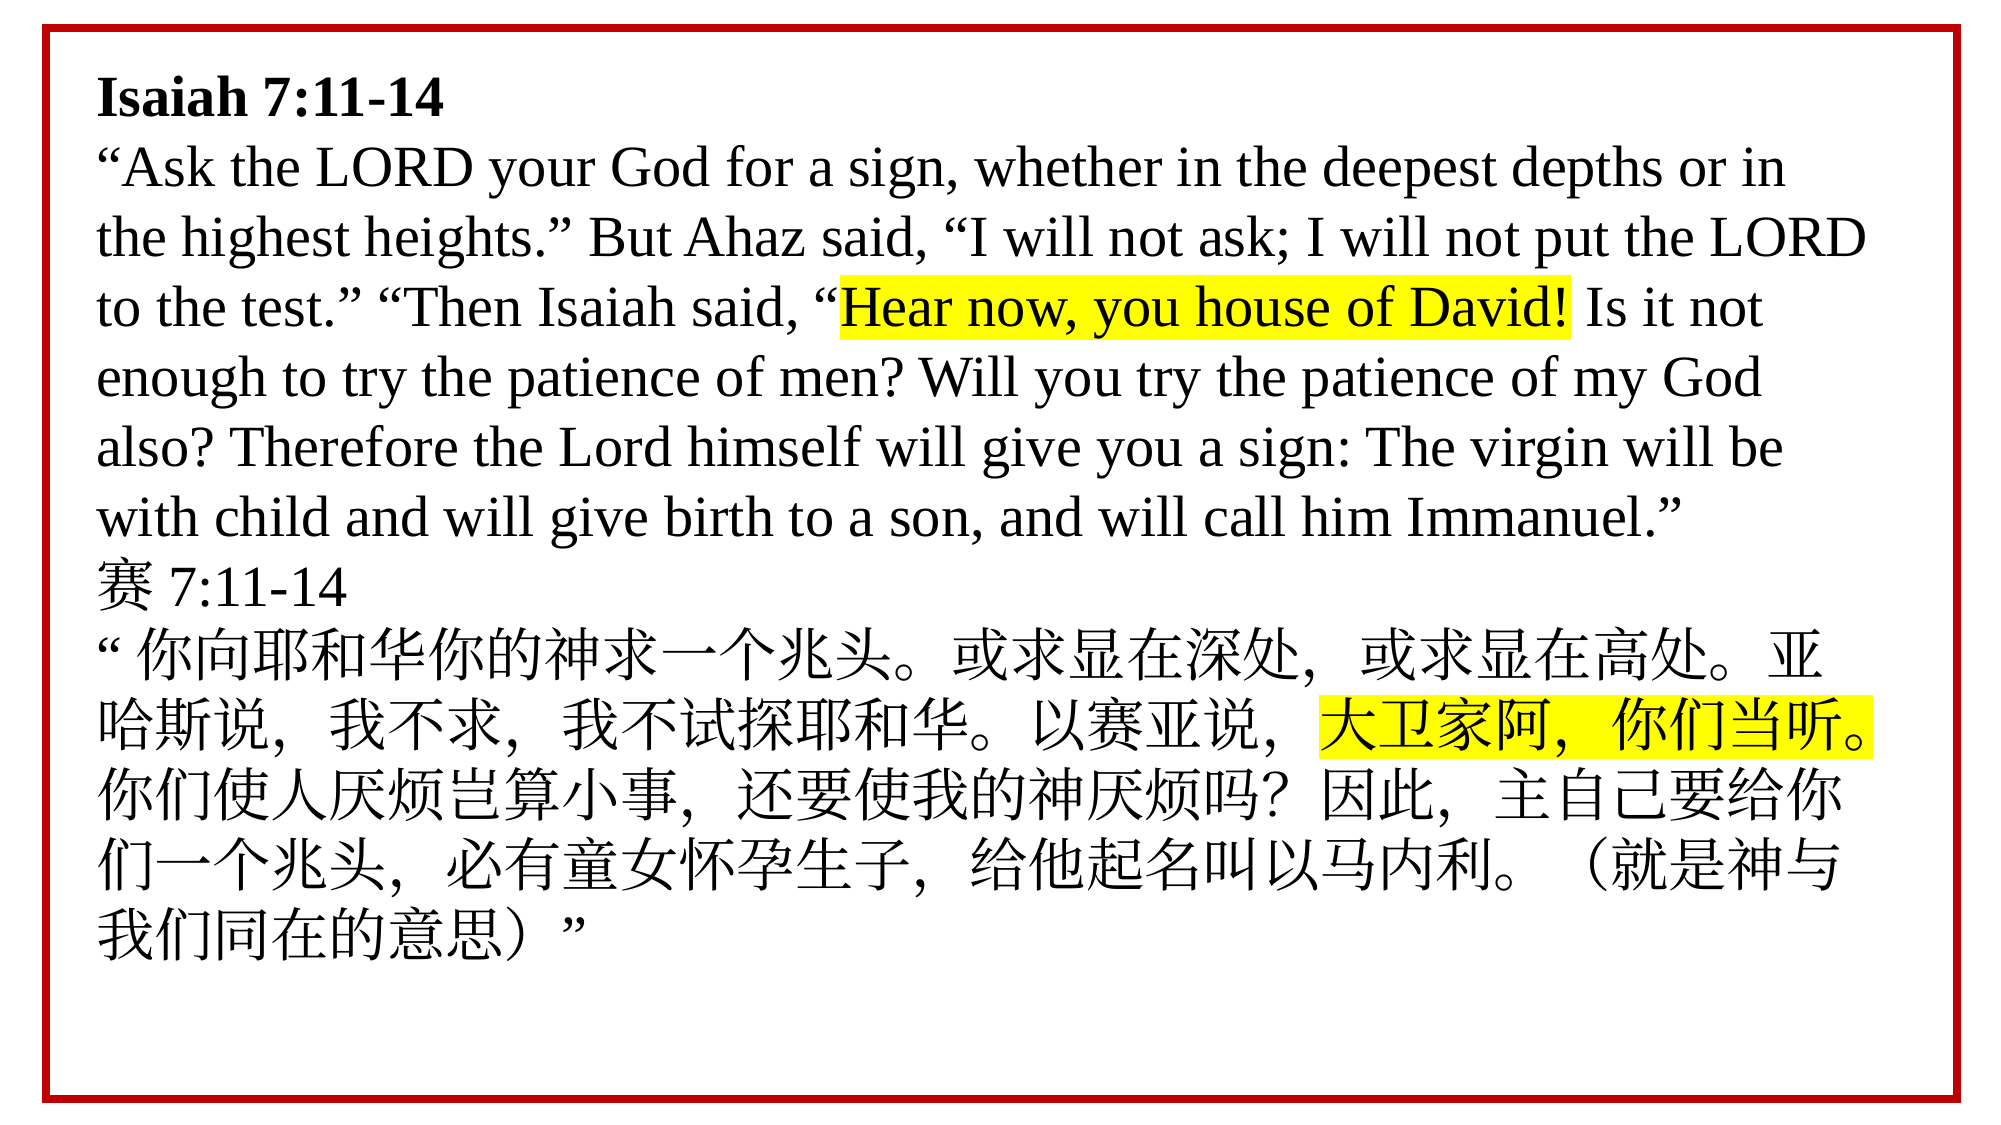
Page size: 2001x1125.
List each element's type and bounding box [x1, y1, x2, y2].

text_box [45, 27, 1958, 1100]
